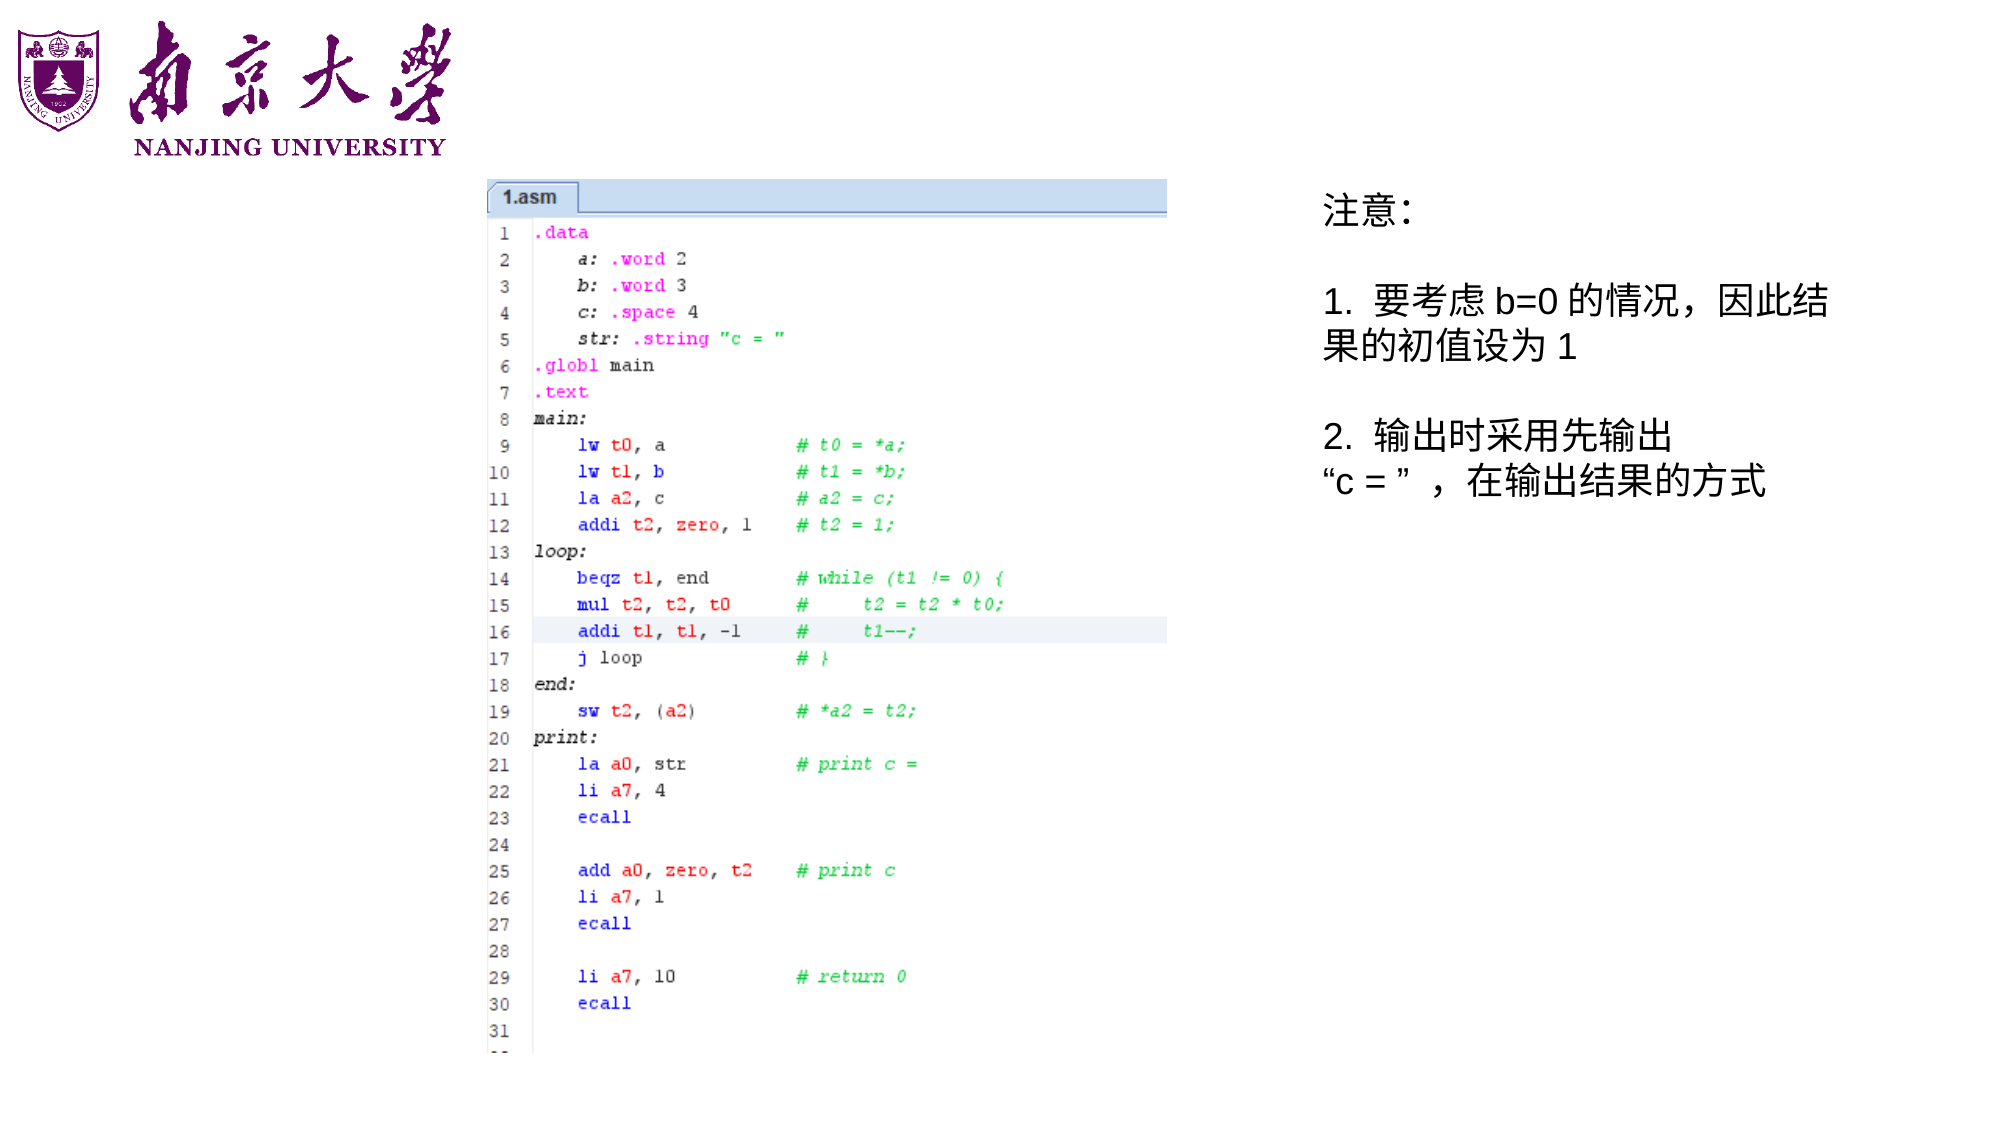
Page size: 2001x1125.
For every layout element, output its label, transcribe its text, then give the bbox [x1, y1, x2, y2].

picture [18, 21, 451, 160]
picture [487, 179, 1168, 1053]
text_box 注意： 1. 要考虑b=0的情况，因此结果的初值设为1 2. 输出时采用先输出 “c = ” ，在输出结果的方式 [1308, 179, 1859, 509]
